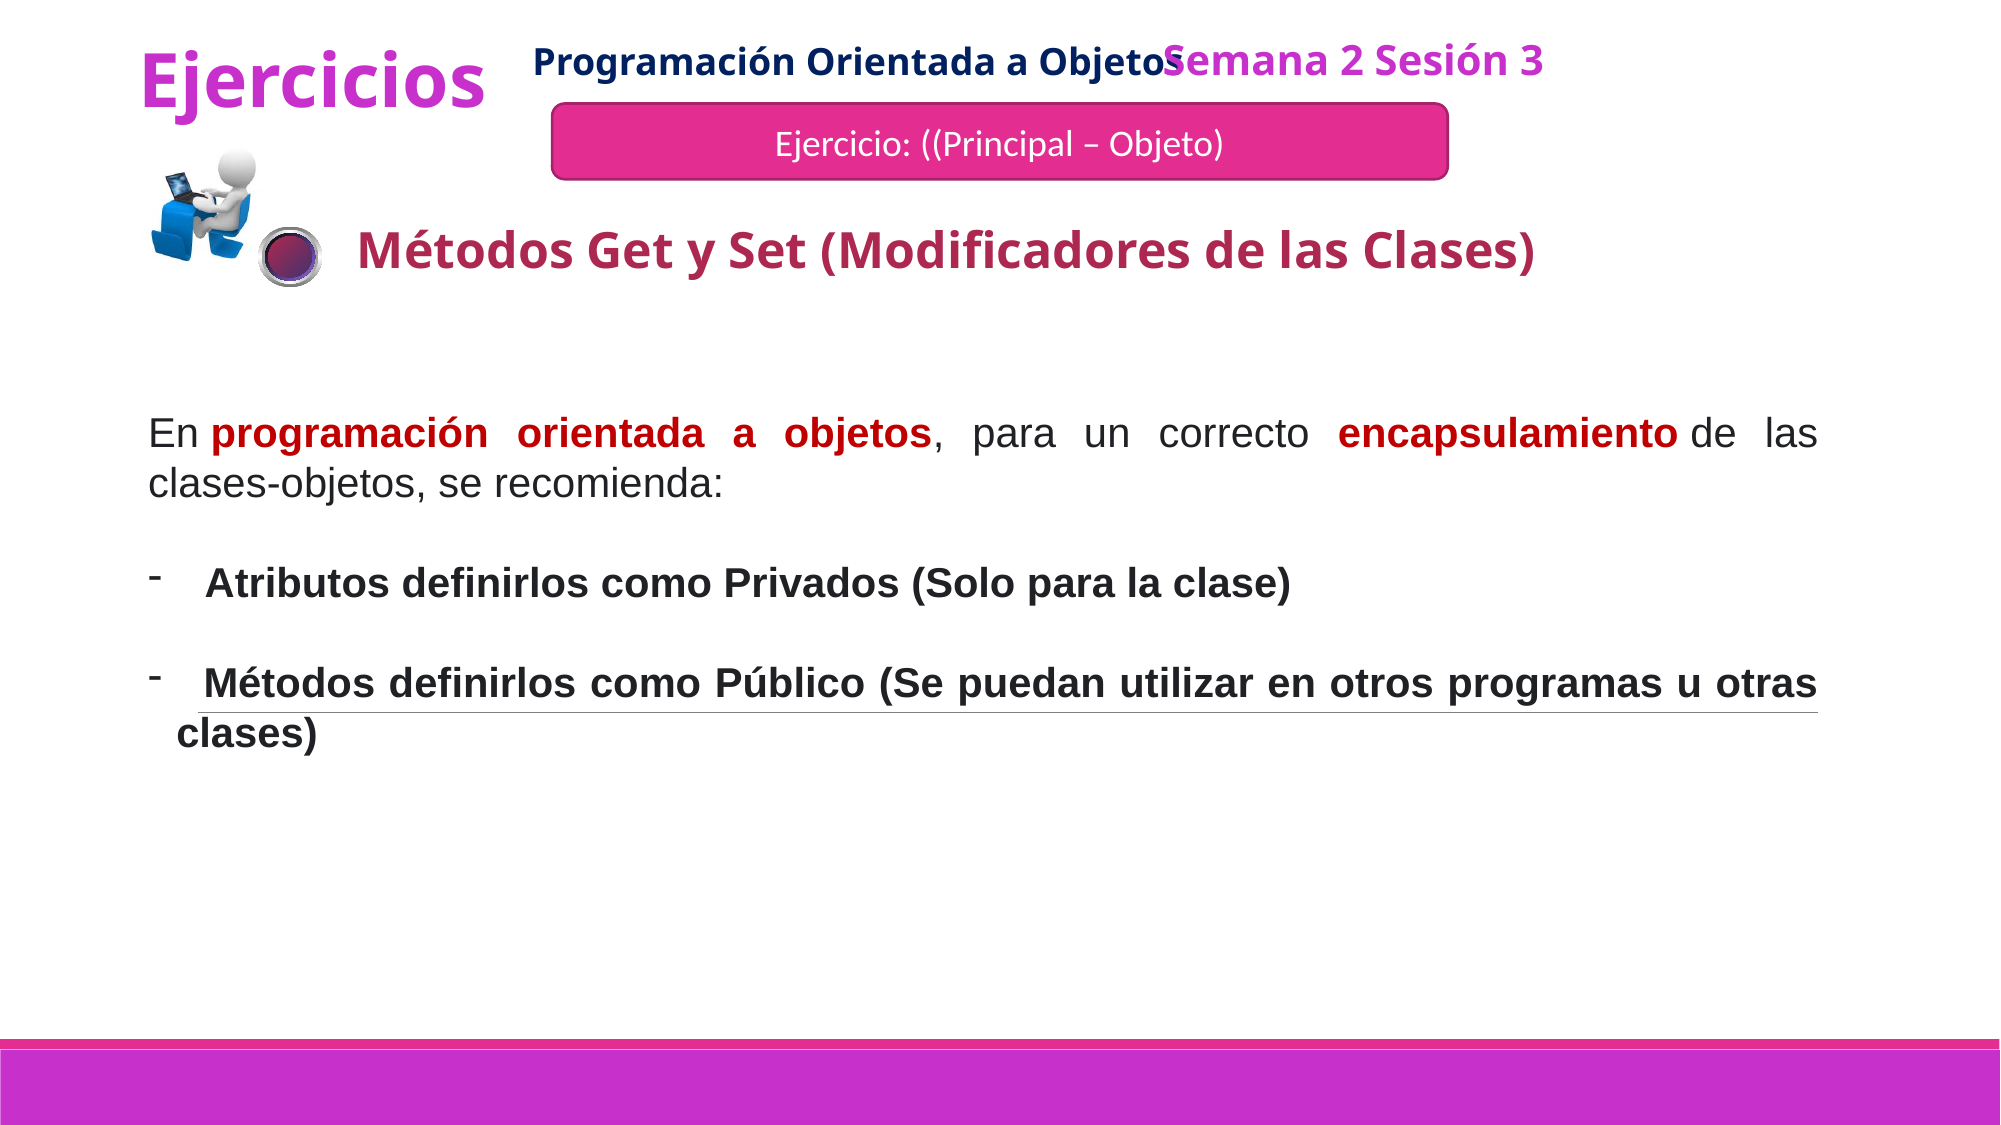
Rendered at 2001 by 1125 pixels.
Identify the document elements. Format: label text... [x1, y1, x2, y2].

text_box En programación orientada a objetos, para un correcto encapsulamiento de las clases-objetos, se recomienda: Atributos definirlos como Privados (Solo para la clase) Métodos definirlos como Público (Se puedan utilizar en otros programas u otras clases) [133, 398, 1834, 764]
text_box Ejercicios [123, 24, 595, 130]
text_box Programación Orientada a Objetos [517, 30, 1071, 91]
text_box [257, 226, 323, 288]
picture [131, 140, 271, 279]
text_box Ejercicio: ((Principal – Objeto) [550, 102, 1450, 181]
text_box Semana 2 Sesión 3 [1071, 9, 1685, 95]
text_box Métodos Get y Set (Modificadores de las Clases) [342, 211, 1799, 287]
